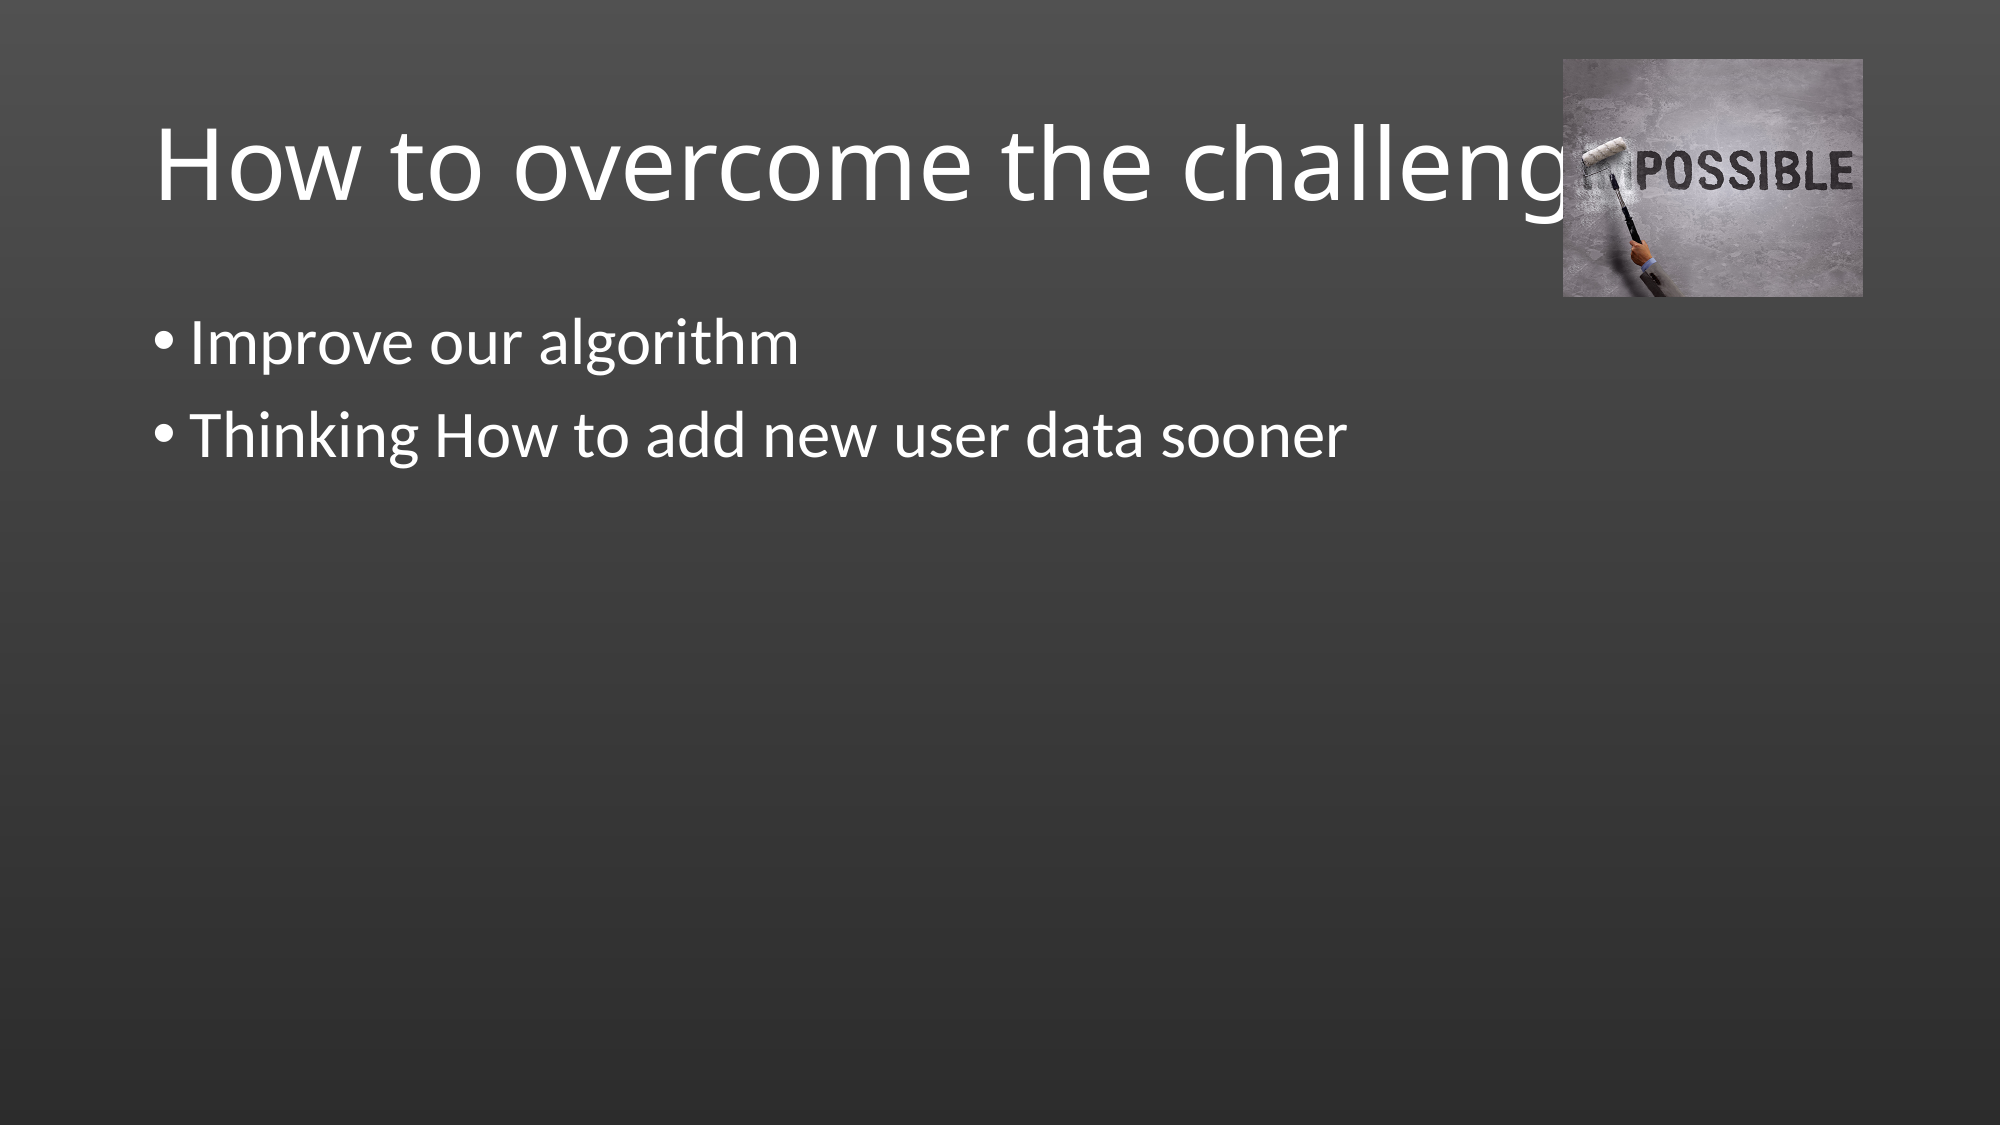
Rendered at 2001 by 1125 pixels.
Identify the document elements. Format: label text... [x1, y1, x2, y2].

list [1563, 59, 1863, 297]
title How to overcome the challenge [137, 59, 1563, 278]
text_box Improve our algorithm Thinking How to add new user data sooner [137, 299, 1863, 1014]
